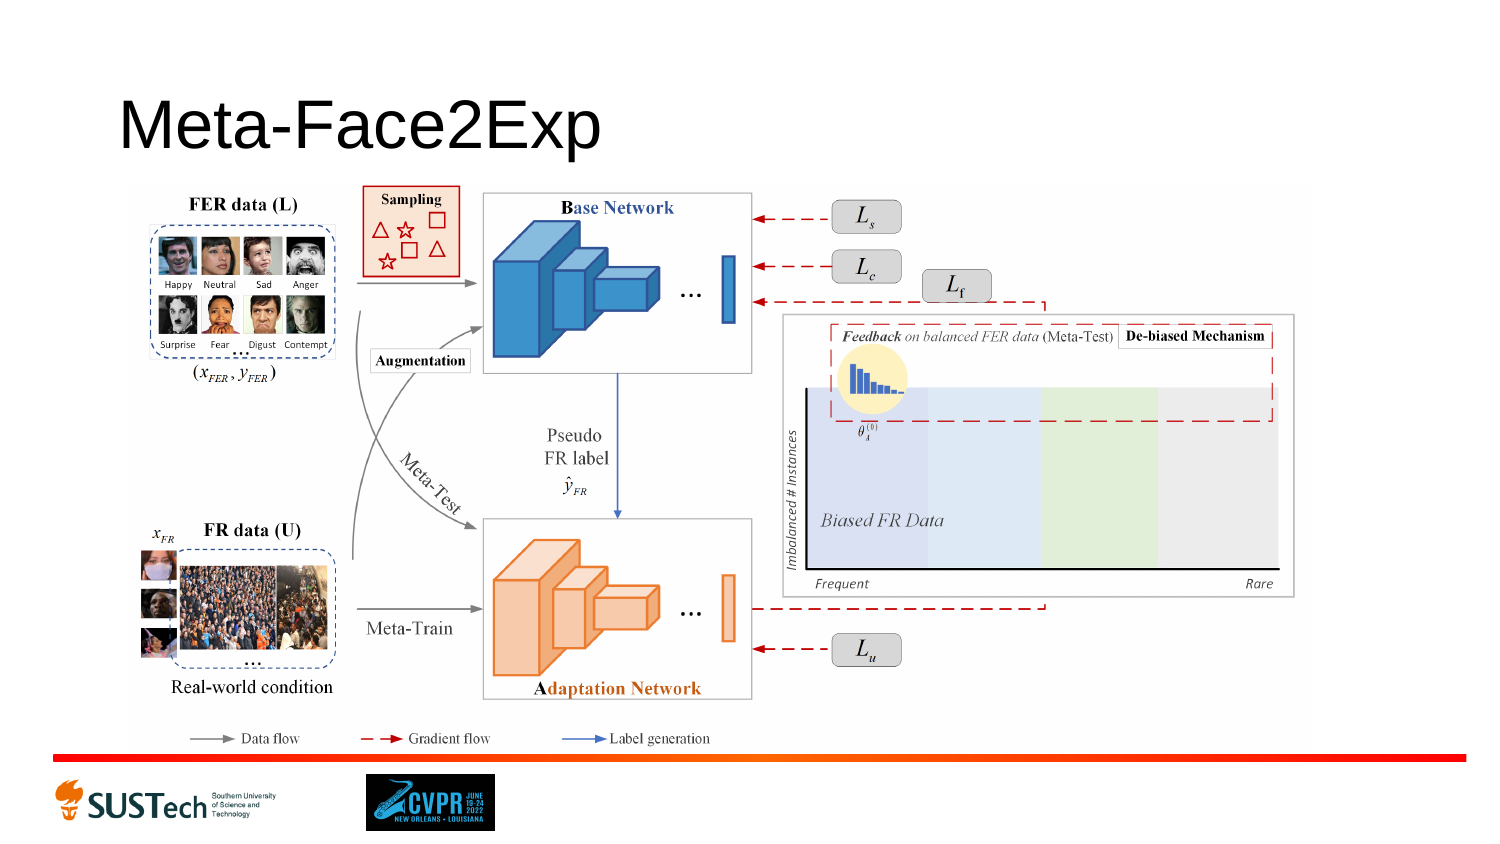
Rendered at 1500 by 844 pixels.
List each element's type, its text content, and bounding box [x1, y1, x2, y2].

picture [49, 774, 278, 831]
picture [129, 182, 1311, 754]
picture [366, 774, 495, 831]
title Meta-Face2Exp [103, 44, 1397, 208]
